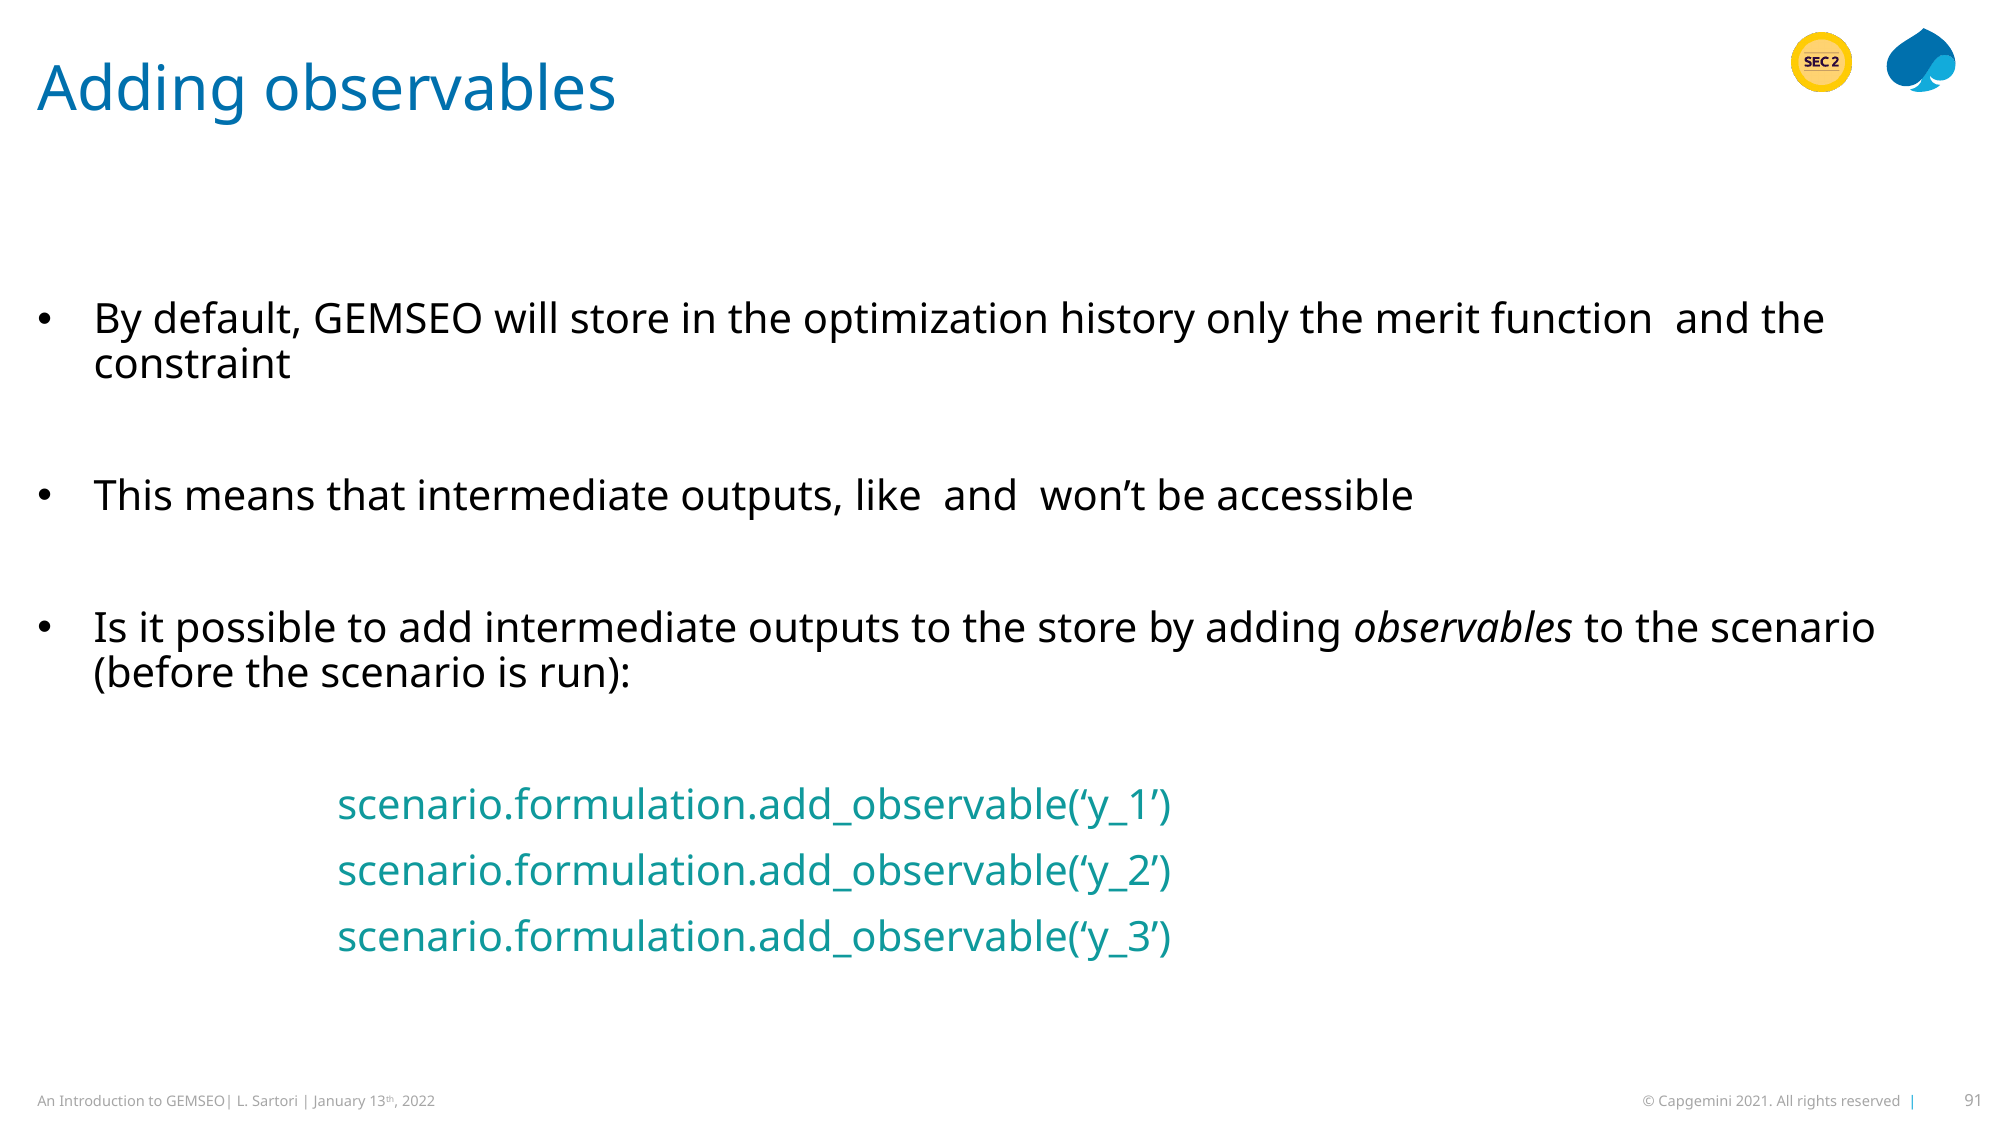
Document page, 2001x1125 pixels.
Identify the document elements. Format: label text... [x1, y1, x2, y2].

title Adding observables [37, 0, 1863, 182]
